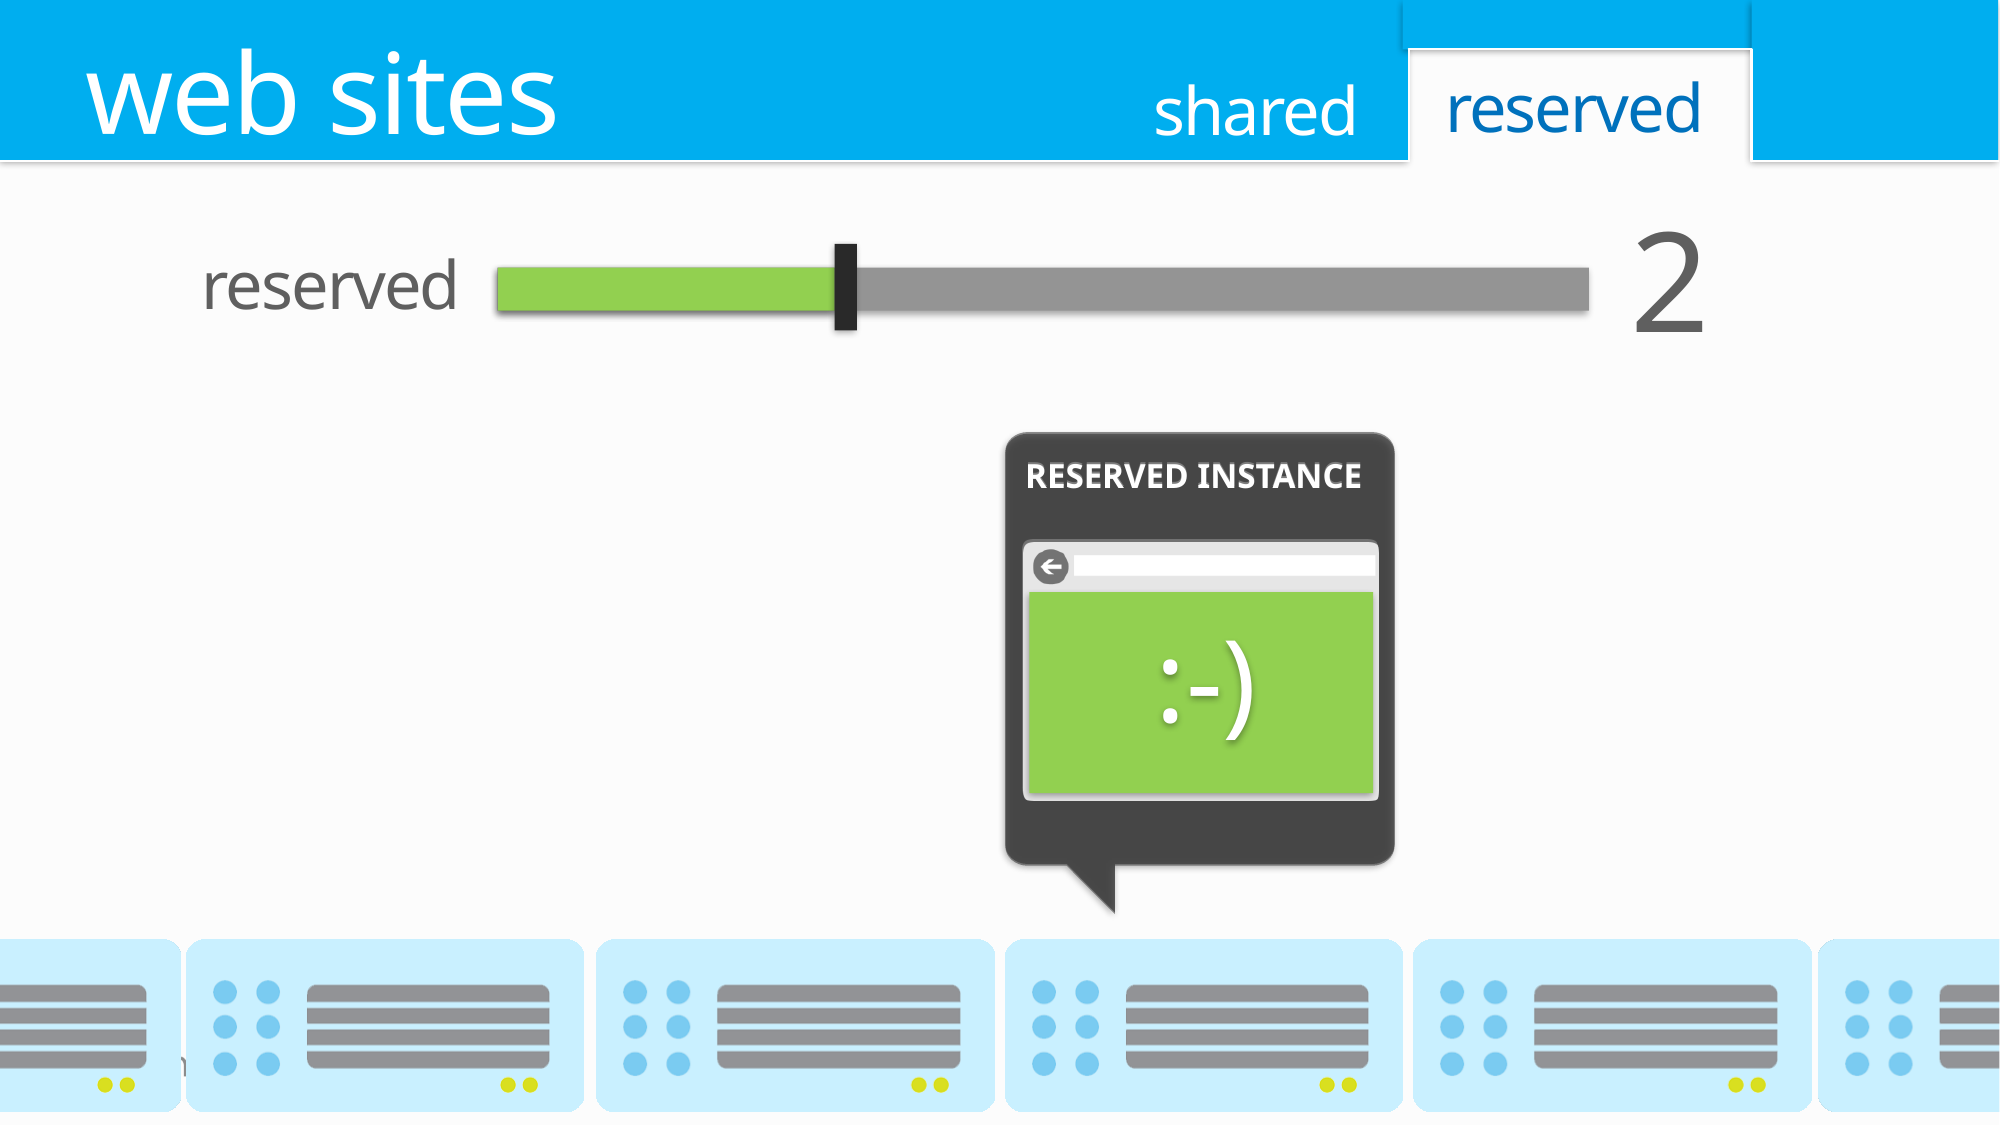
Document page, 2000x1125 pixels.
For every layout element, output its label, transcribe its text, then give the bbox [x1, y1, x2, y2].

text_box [0, 0, 1999, 161]
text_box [1005, 433, 1395, 915]
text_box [497, 211, 1752, 364]
text_box reserved [200, 251, 462, 324]
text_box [0, 939, 2000, 1112]
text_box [1414, 57, 1747, 162]
